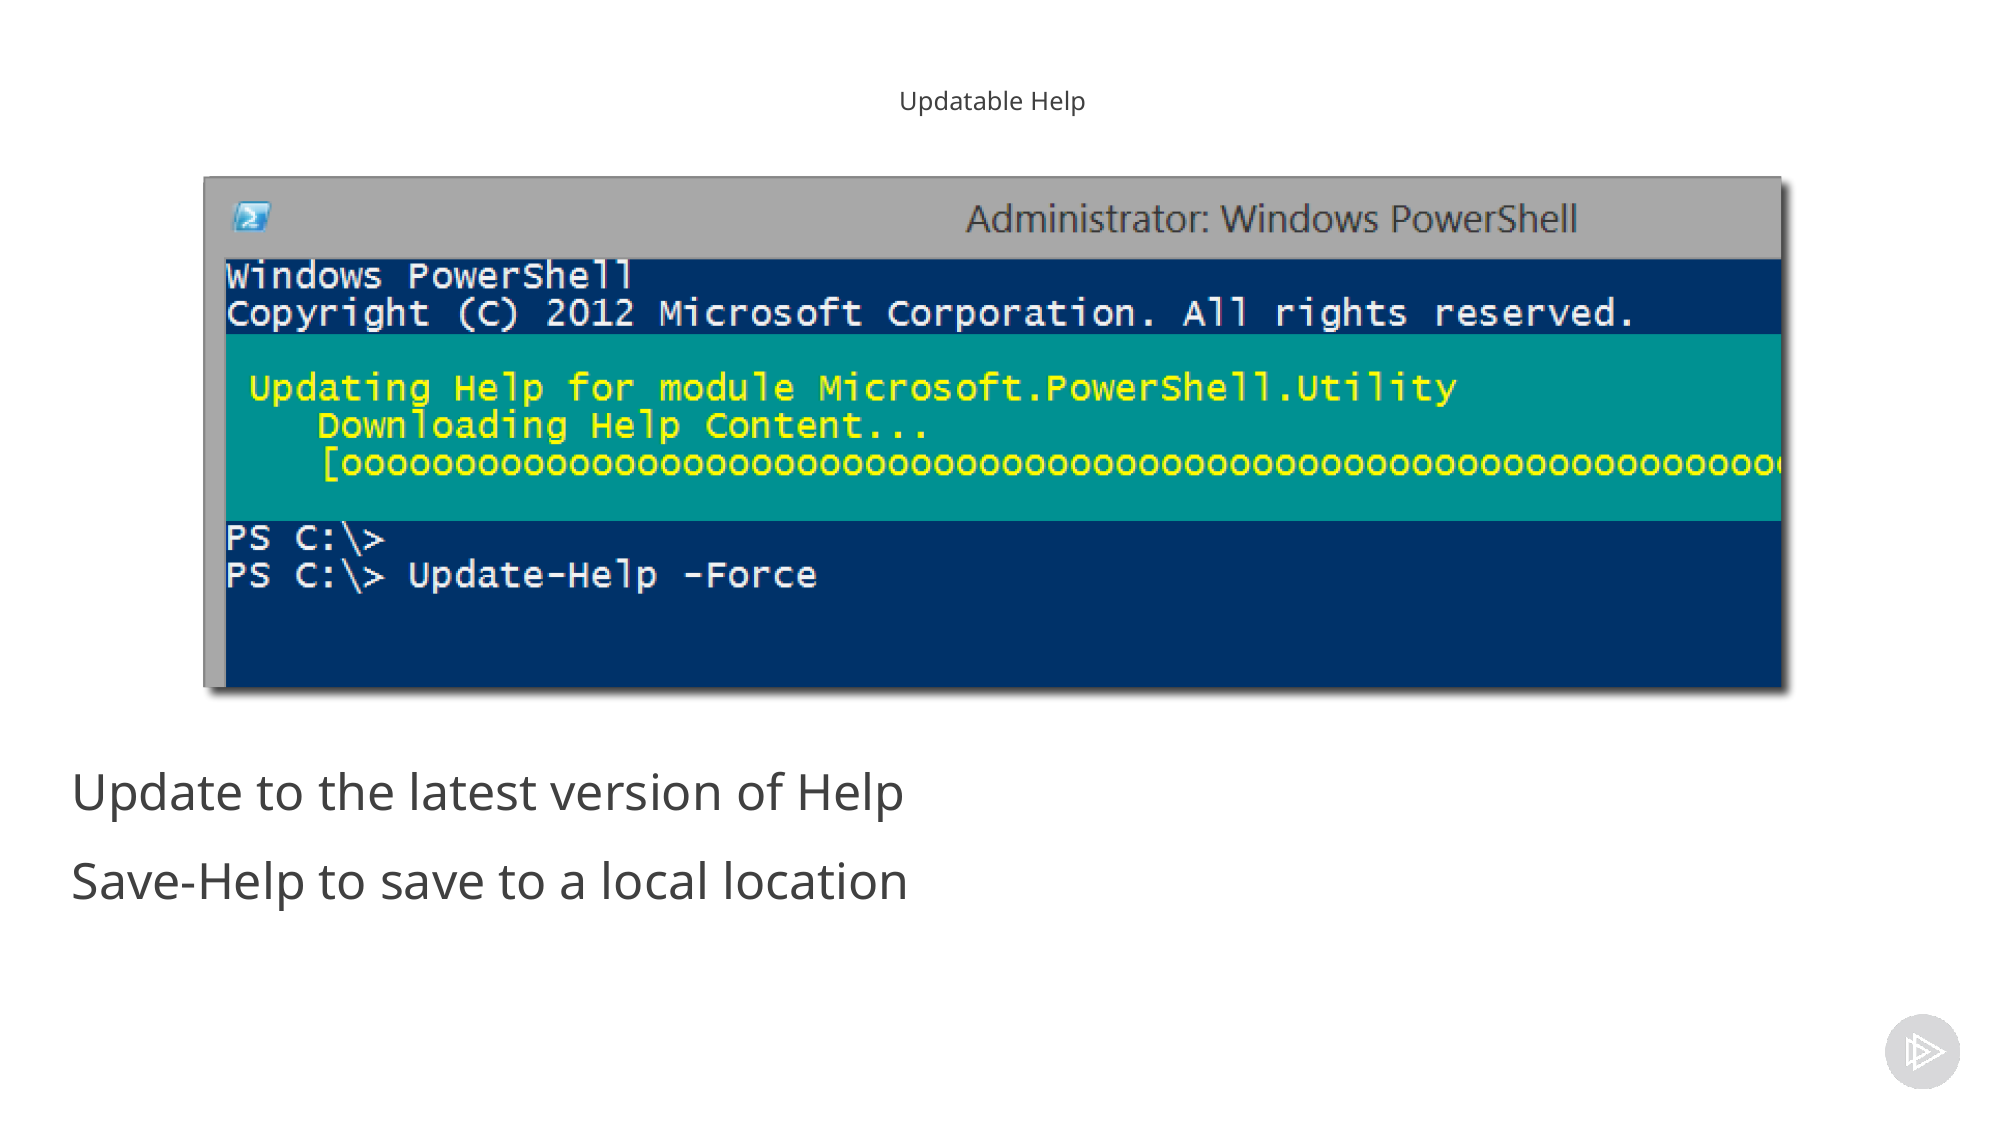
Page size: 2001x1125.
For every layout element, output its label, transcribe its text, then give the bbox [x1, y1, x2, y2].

picture [195, 168, 1805, 710]
title Updatable Help [115, 82, 1885, 155]
list Update to the latest version of Help Save-Help to save to a local location [62, 760, 1953, 1096]
